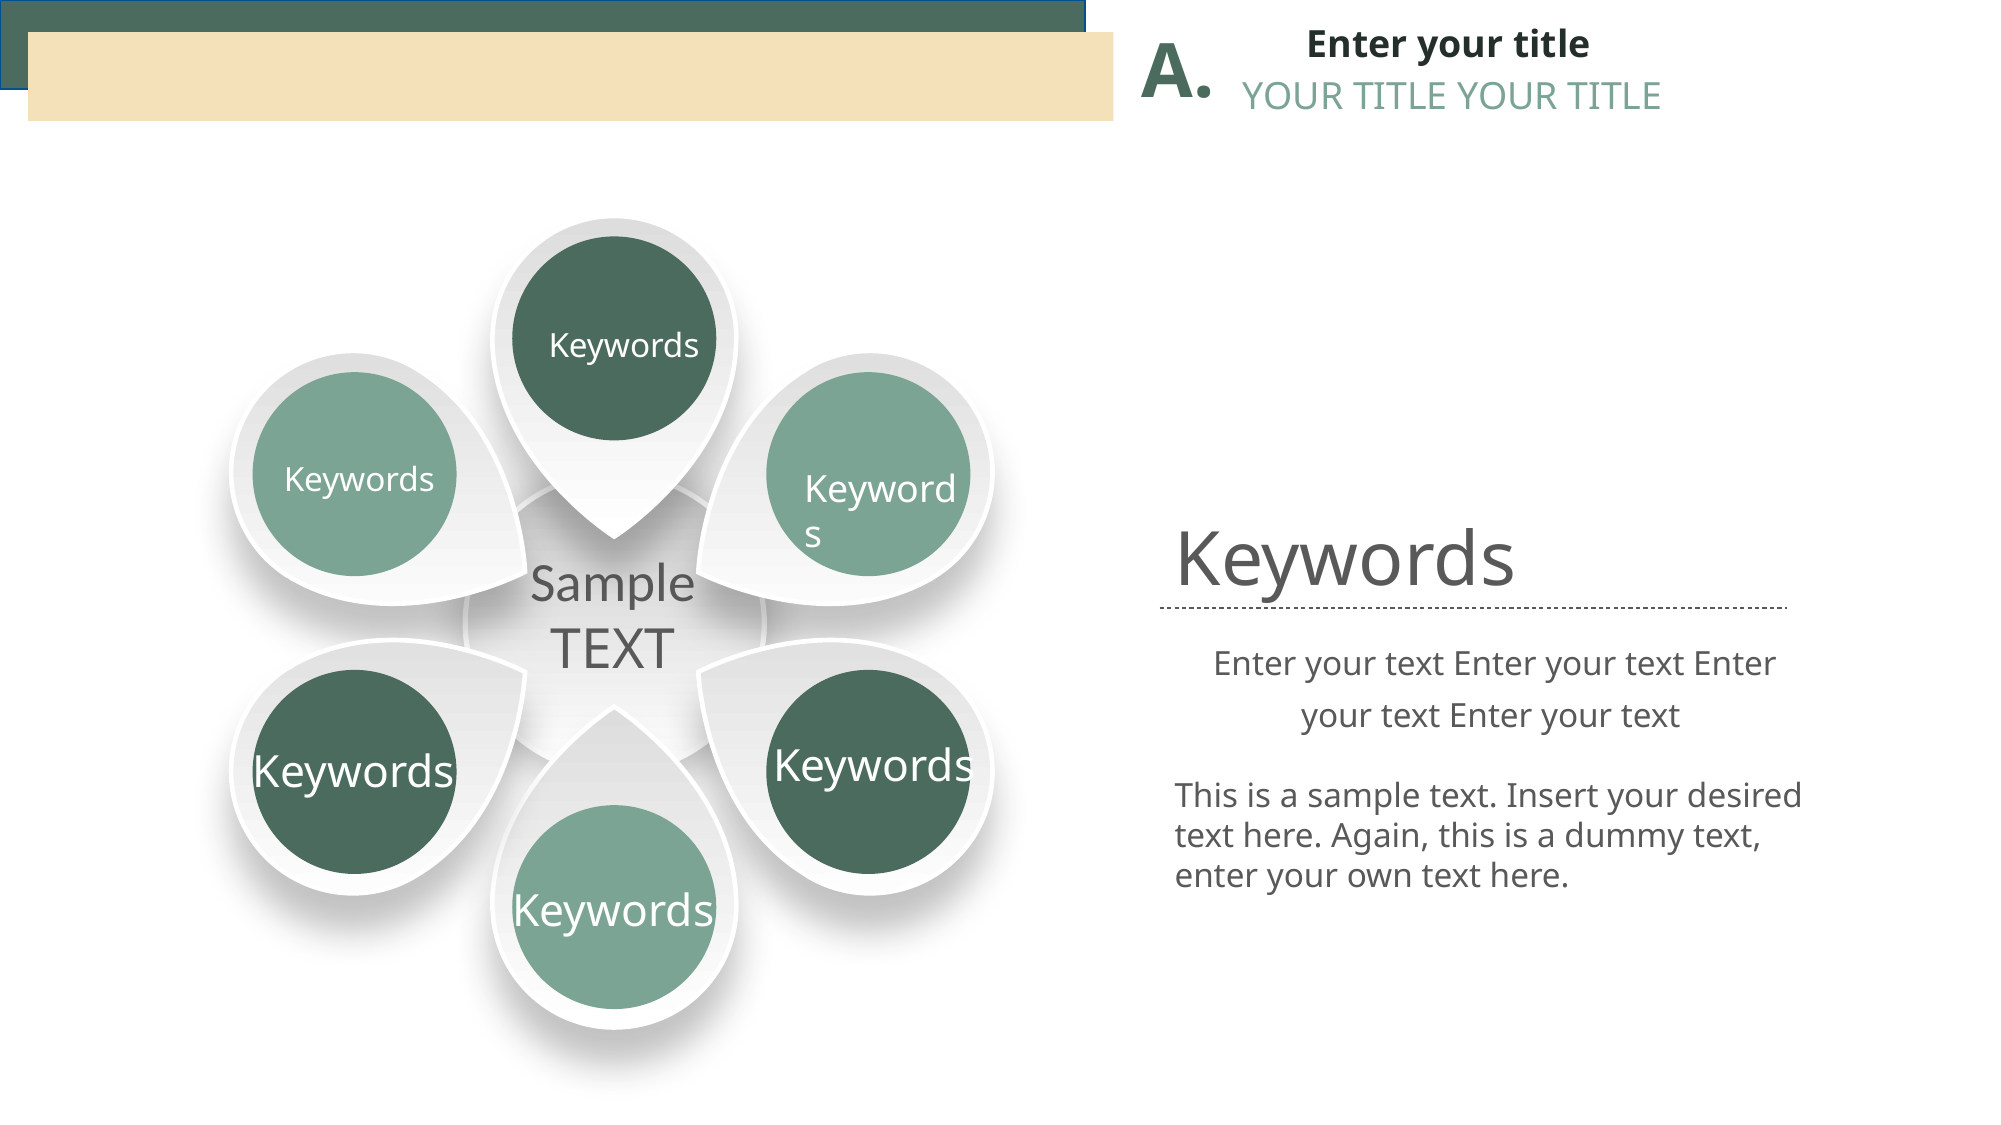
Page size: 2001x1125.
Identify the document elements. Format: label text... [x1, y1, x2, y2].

text_box [0, 0, 1086, 90]
text_box A. [1126, 15, 1250, 120]
text_box YOUR TITLE YOUR TITLE [1228, 64, 1698, 124]
text_box Enter your title [1214, 12, 1684, 64]
text_box Keywords [1159, 503, 1835, 609]
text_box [214, 215, 1009, 1028]
text_box Enter your text Enter your text Enter your text Enter your text This is a sample text. Insert your desired text here. Again, this is a dummy text, enter your own text here. [1159, 622, 1831, 902]
text_box [27, 31, 1114, 122]
